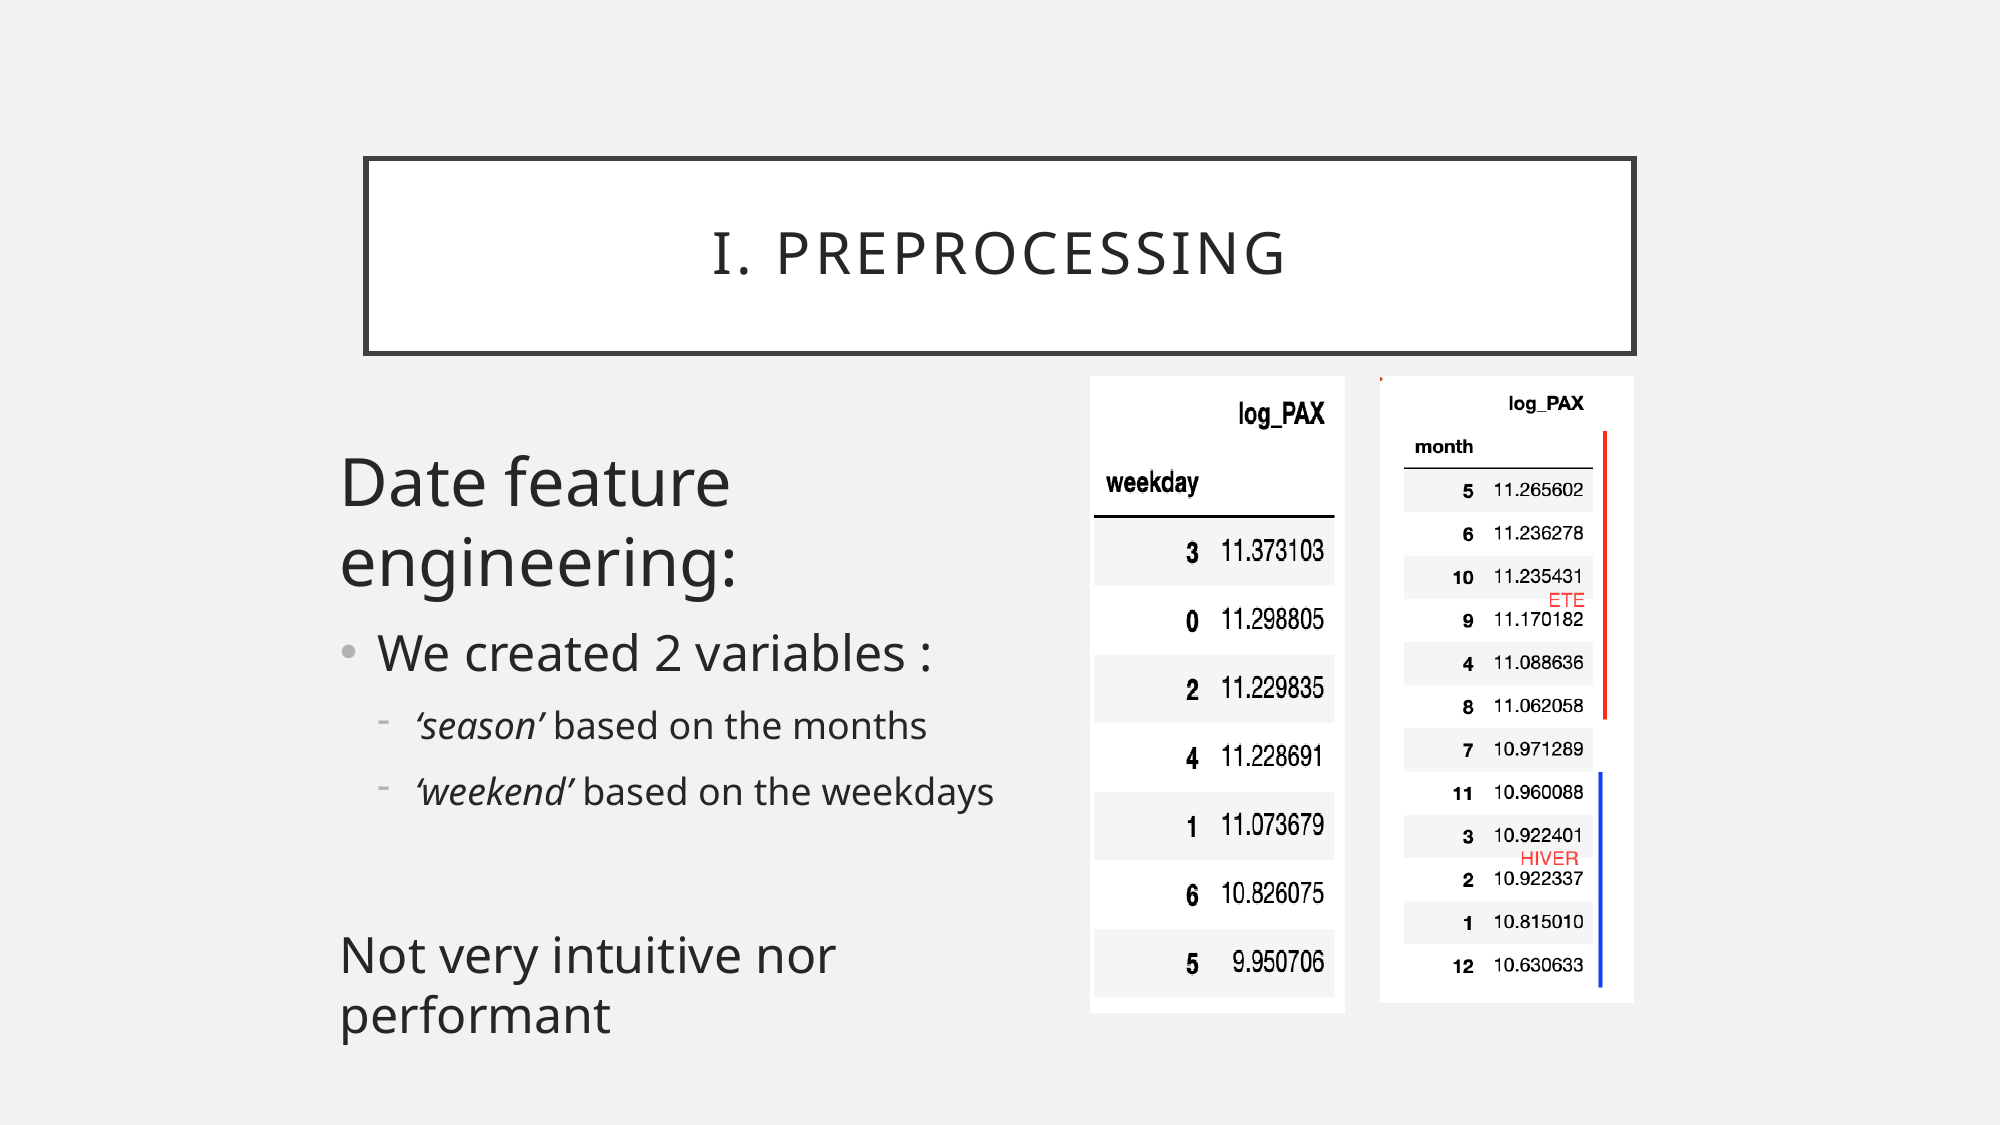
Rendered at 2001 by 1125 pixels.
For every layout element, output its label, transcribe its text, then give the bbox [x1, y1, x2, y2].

picture [1090, 376, 1345, 1013]
picture [1380, 376, 1634, 1003]
title I. preprocessing [363, 156, 1637, 356]
list Date feature engineering: We created 2 variables : ‘season’ based on the months ‘weekend’ based on the weekdays Not very intuitive nor performant [324, 432, 1056, 942]
